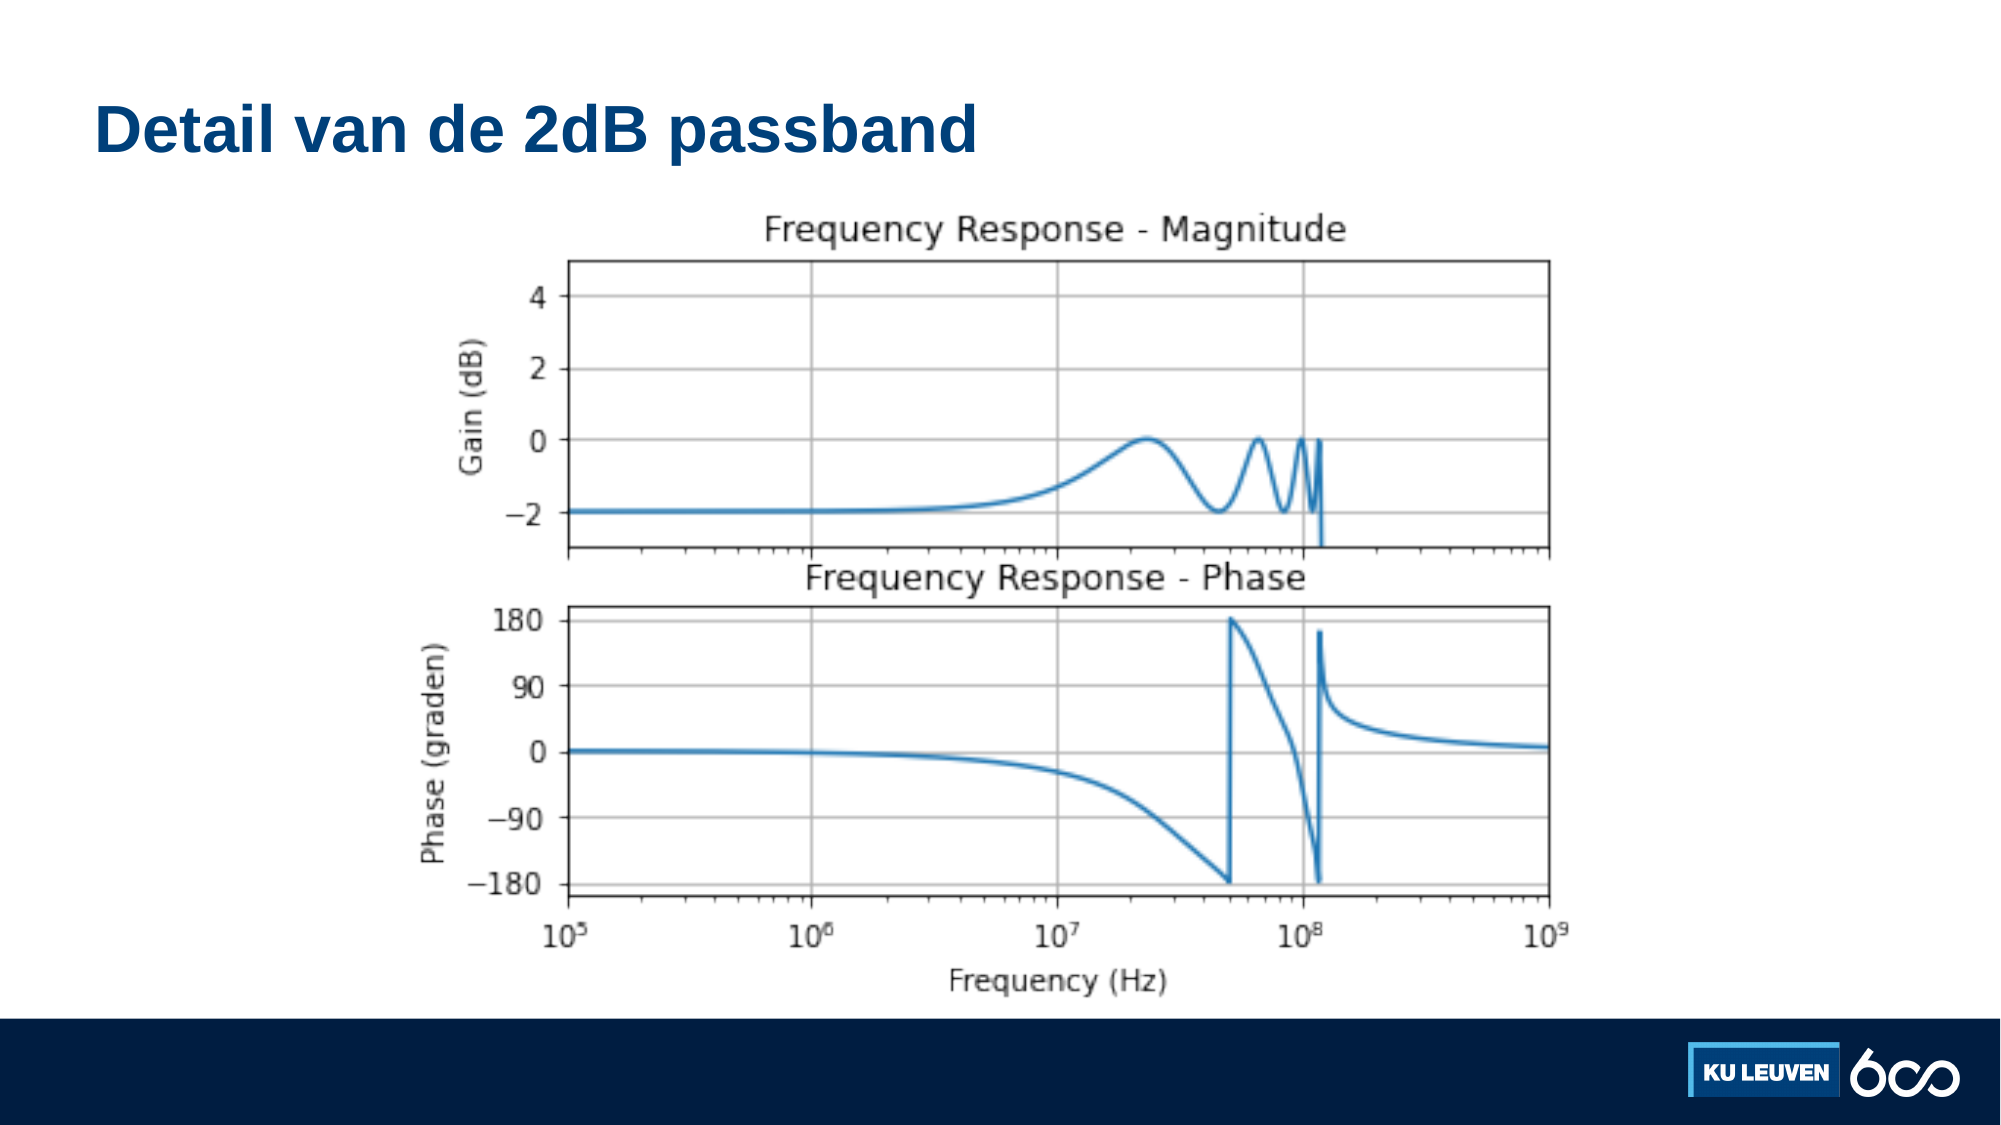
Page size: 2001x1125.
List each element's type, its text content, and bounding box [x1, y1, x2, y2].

picture [404, 193, 1596, 1019]
title Detail van de 2dB passband [94, 94, 1900, 186]
picture [1688, 1042, 1960, 1097]
